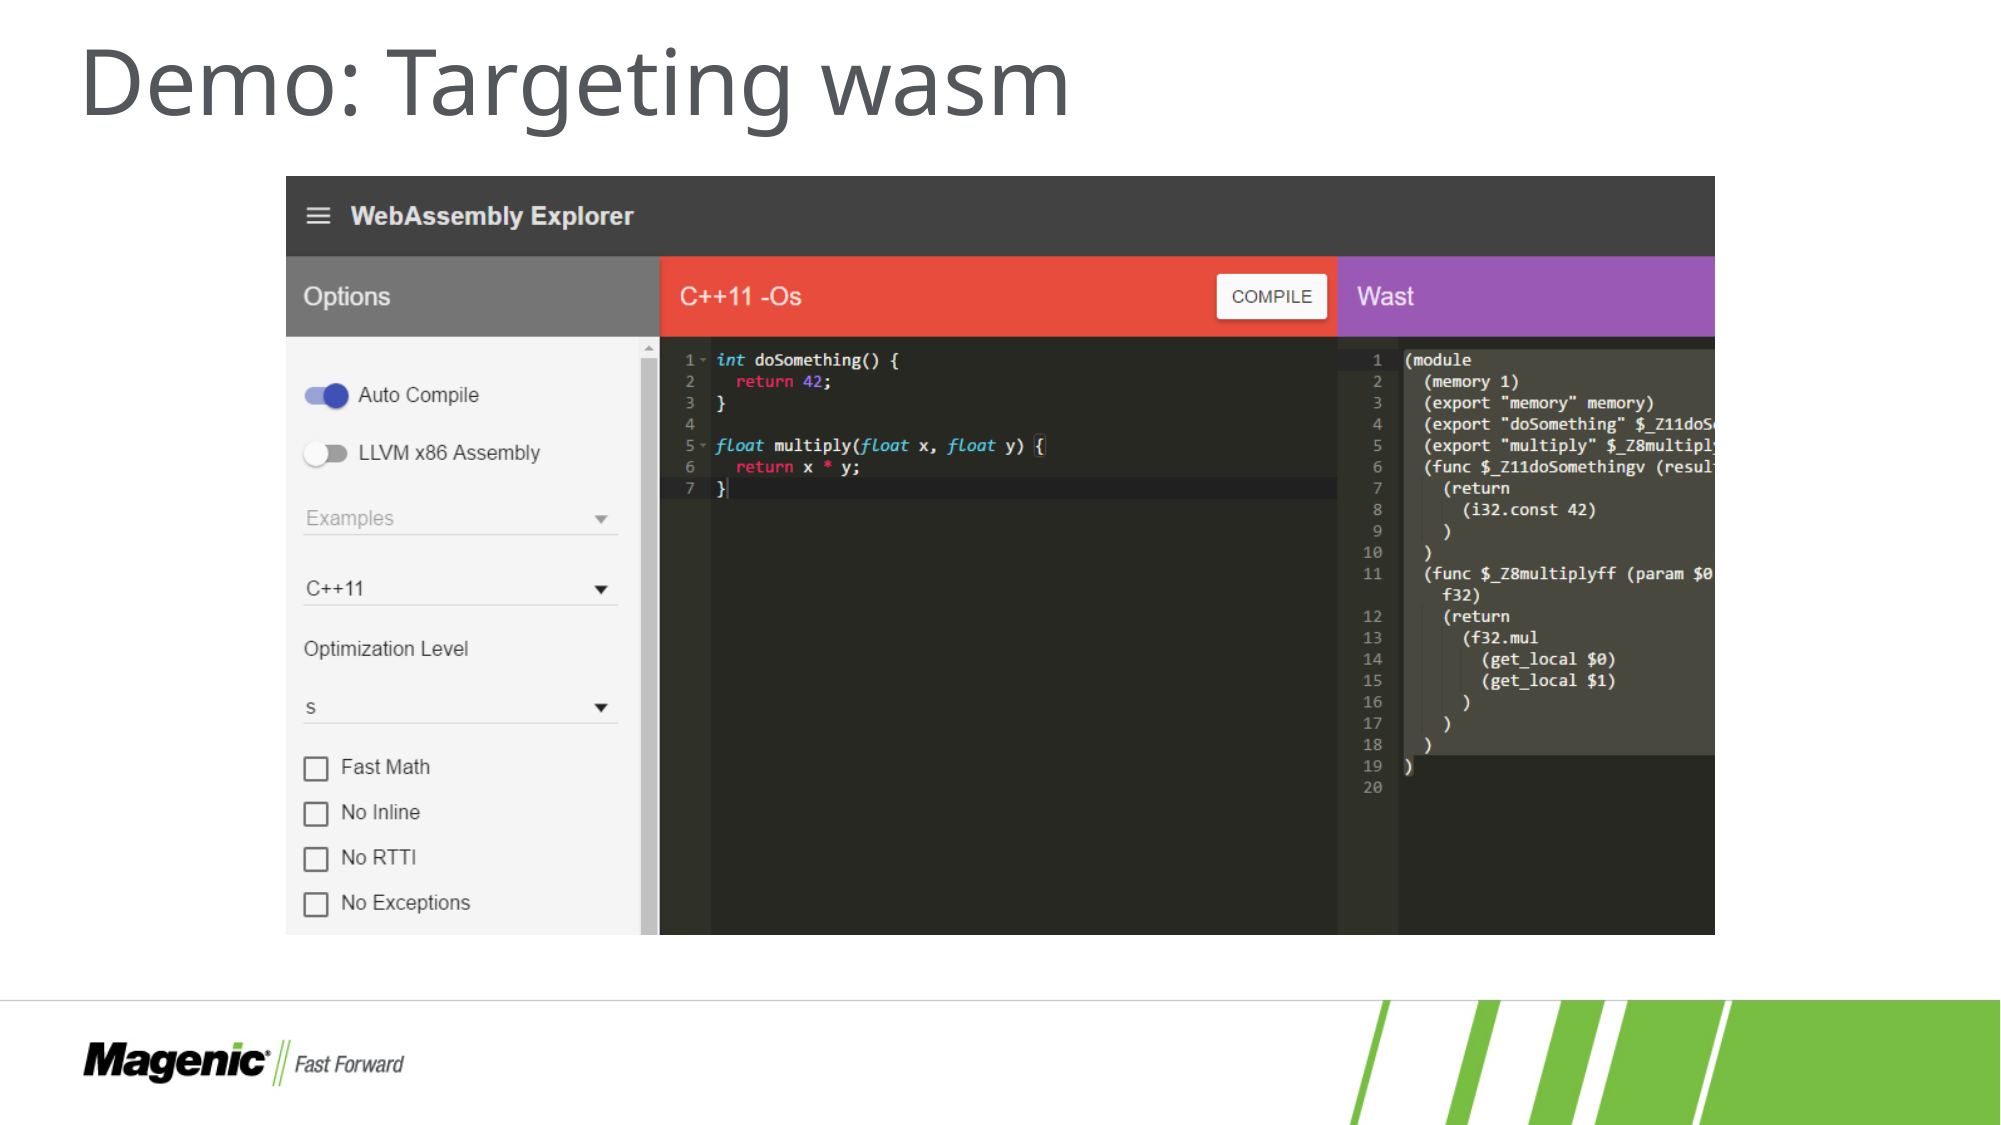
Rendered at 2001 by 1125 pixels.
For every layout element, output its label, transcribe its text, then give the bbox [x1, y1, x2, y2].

title Demo: Targeting wasm [63, 41, 1938, 131]
picture [0, 0, 2001, 1125]
